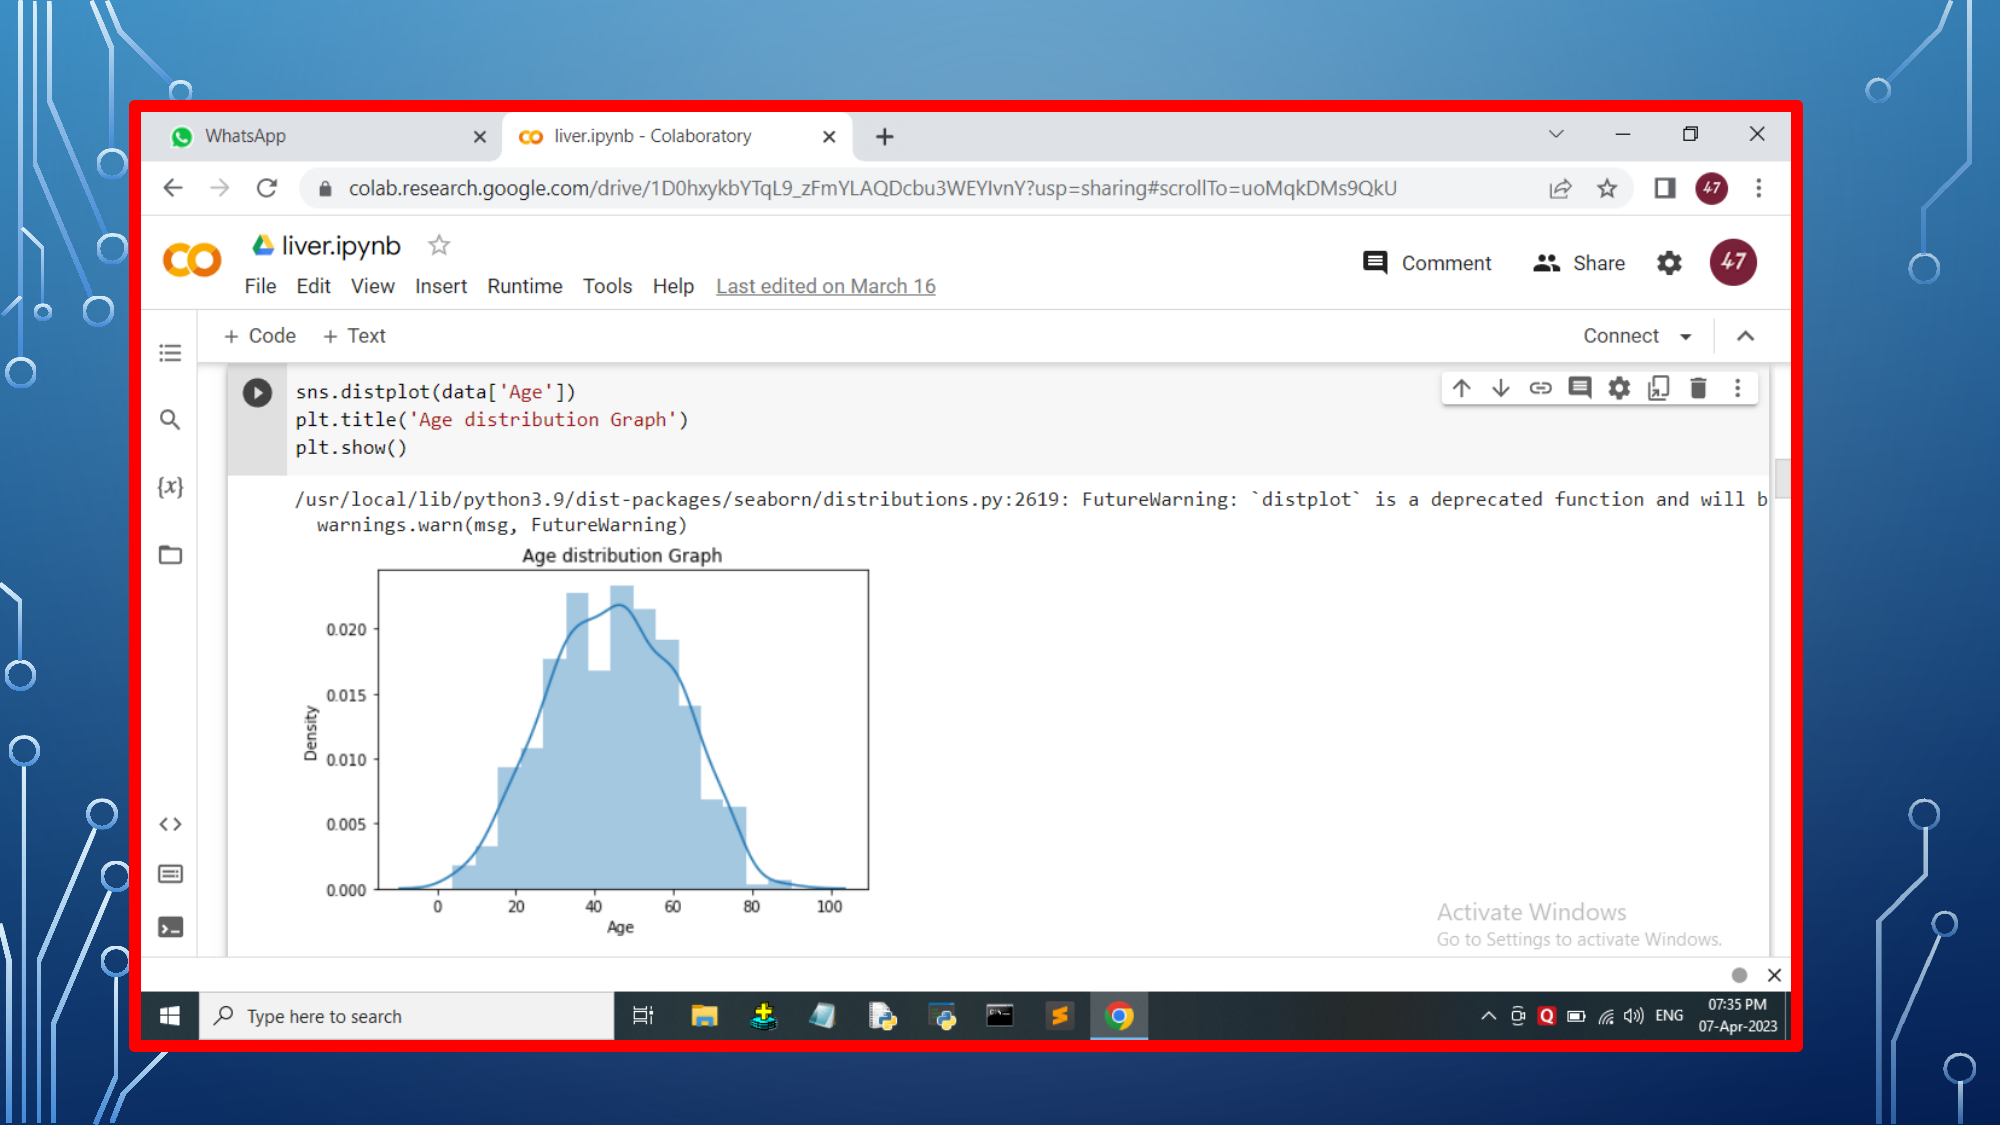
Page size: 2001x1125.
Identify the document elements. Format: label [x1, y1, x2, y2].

picture [140, 111, 1792, 1041]
